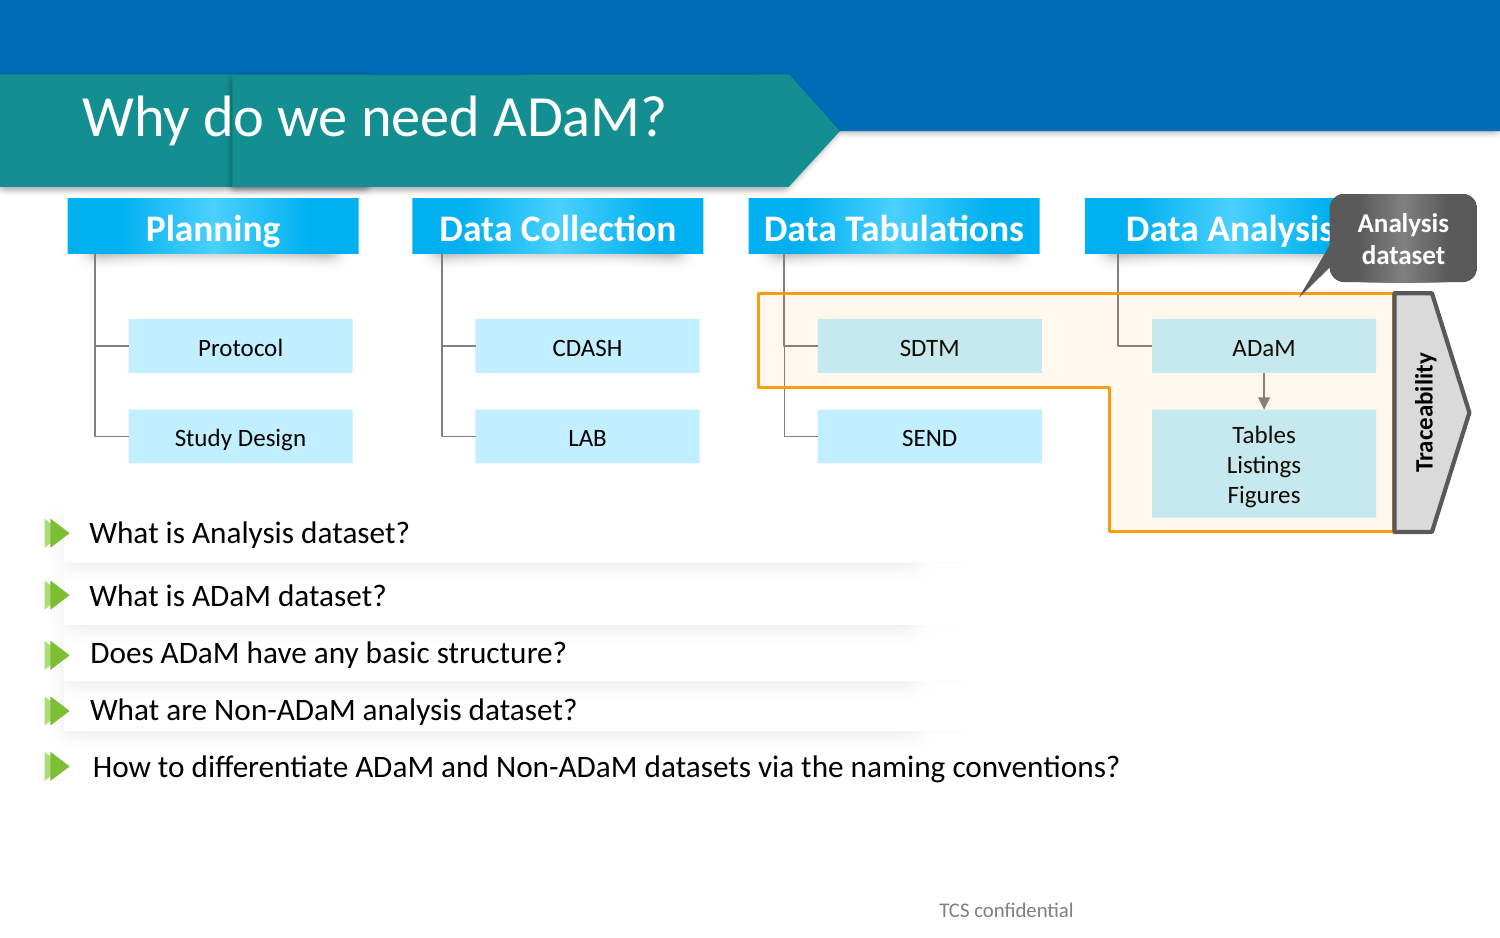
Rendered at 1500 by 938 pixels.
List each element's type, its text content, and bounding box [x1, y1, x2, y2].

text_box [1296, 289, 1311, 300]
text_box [412, 282, 505, 318]
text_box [754, 282, 847, 318]
list TCS confidential [775, 891, 1238, 927]
text_box CDASH [473, 317, 702, 375]
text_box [412, 198, 704, 281]
text_box Traceability [1392, 291, 1472, 535]
text_box [756, 291, 1392, 534]
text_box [1084, 198, 1377, 281]
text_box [366, 327, 550, 363]
text_box Protocol [127, 317, 355, 375]
text_box Study Design [127, 408, 355, 465]
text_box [708, 327, 893, 363]
title Why do we need ADaM? [1, 70, 749, 159]
text_box LAB [473, 408, 702, 465]
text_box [19, 327, 204, 363]
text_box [1088, 282, 1182, 318]
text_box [67, 198, 359, 281]
text_box SEND [816, 408, 1044, 465]
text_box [748, 198, 1040, 281]
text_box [65, 282, 158, 318]
text_box Analysis dataset [1333, 191, 1480, 285]
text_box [44, 466, 1143, 792]
